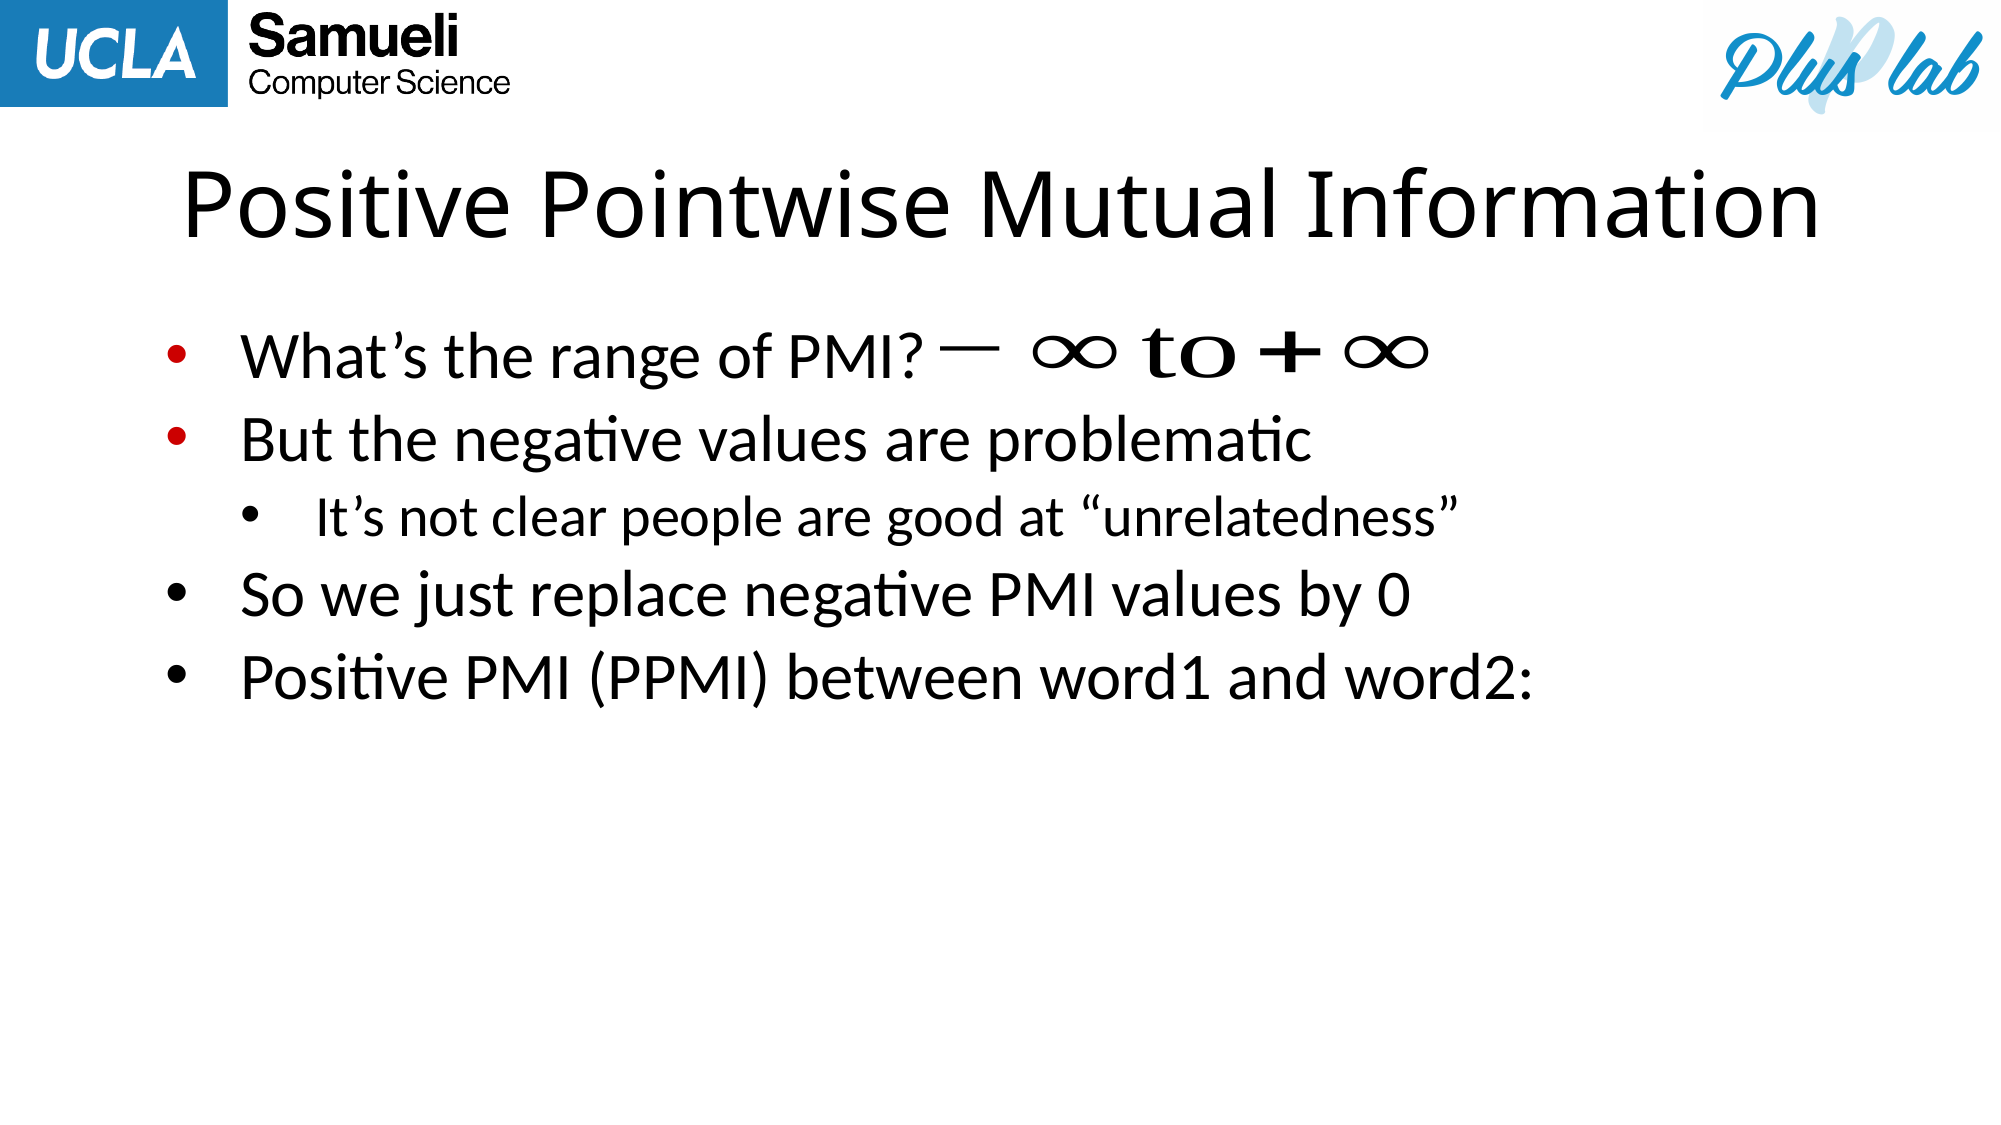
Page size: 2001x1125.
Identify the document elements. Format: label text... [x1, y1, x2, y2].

picture [0, 0, 510, 107]
title Positive Pointwise Mutual Information [111, 126, 1895, 290]
picture [1703, 0, 2000, 132]
